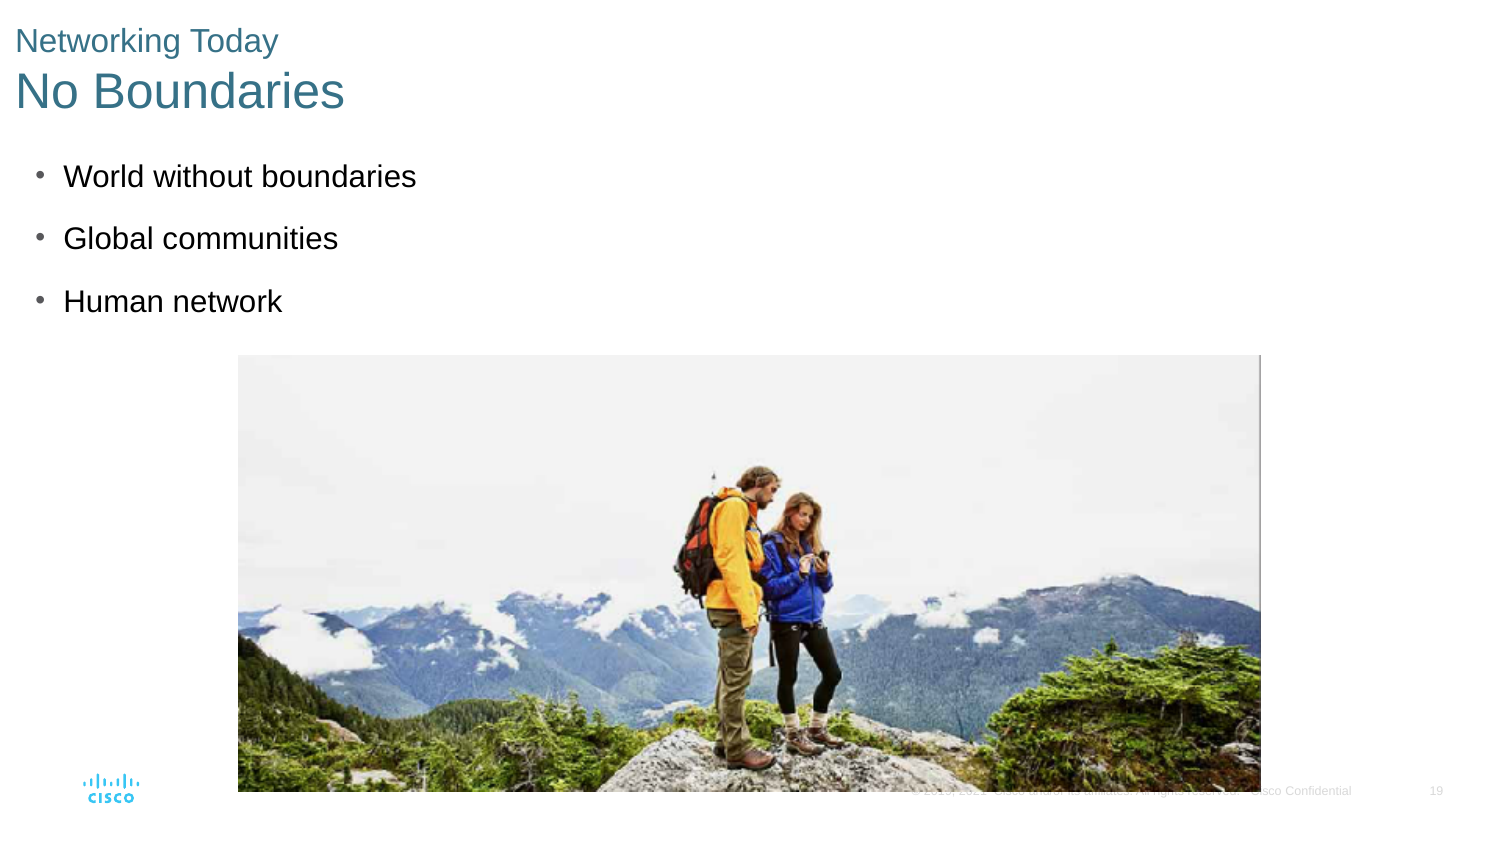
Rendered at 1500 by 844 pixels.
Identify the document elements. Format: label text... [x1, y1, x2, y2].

picture [238, 355, 1261, 792]
title Networking Today No Boundaries [0, 6, 1500, 131]
list World without boundaries Global communities Human network [20, 148, 1473, 340]
